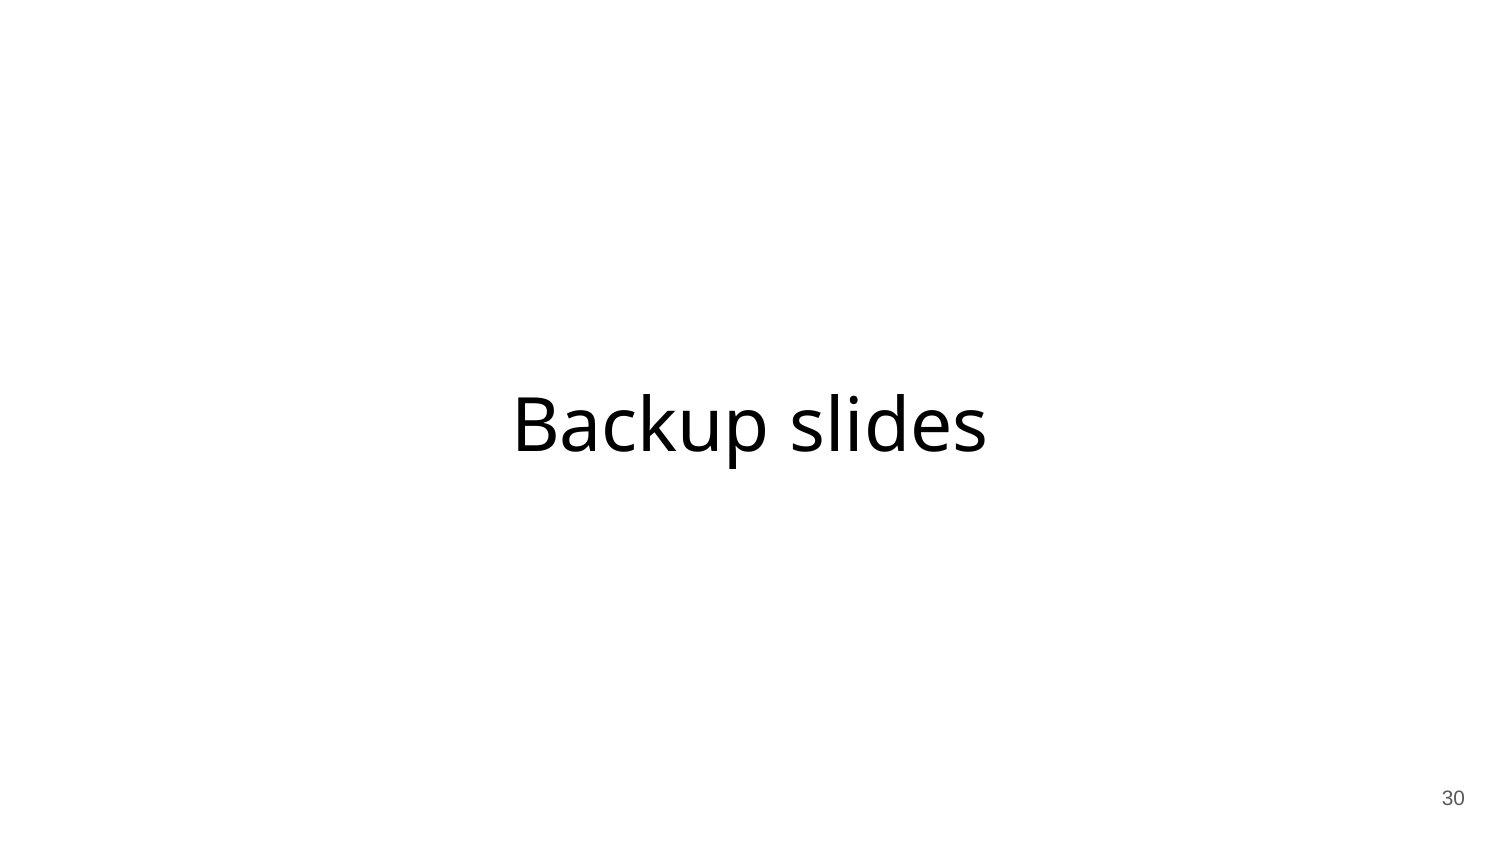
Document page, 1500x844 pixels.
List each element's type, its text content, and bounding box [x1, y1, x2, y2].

title Backup slides [51, 352, 1449, 491]
slide_number 30 [1389, 764, 1480, 830]
